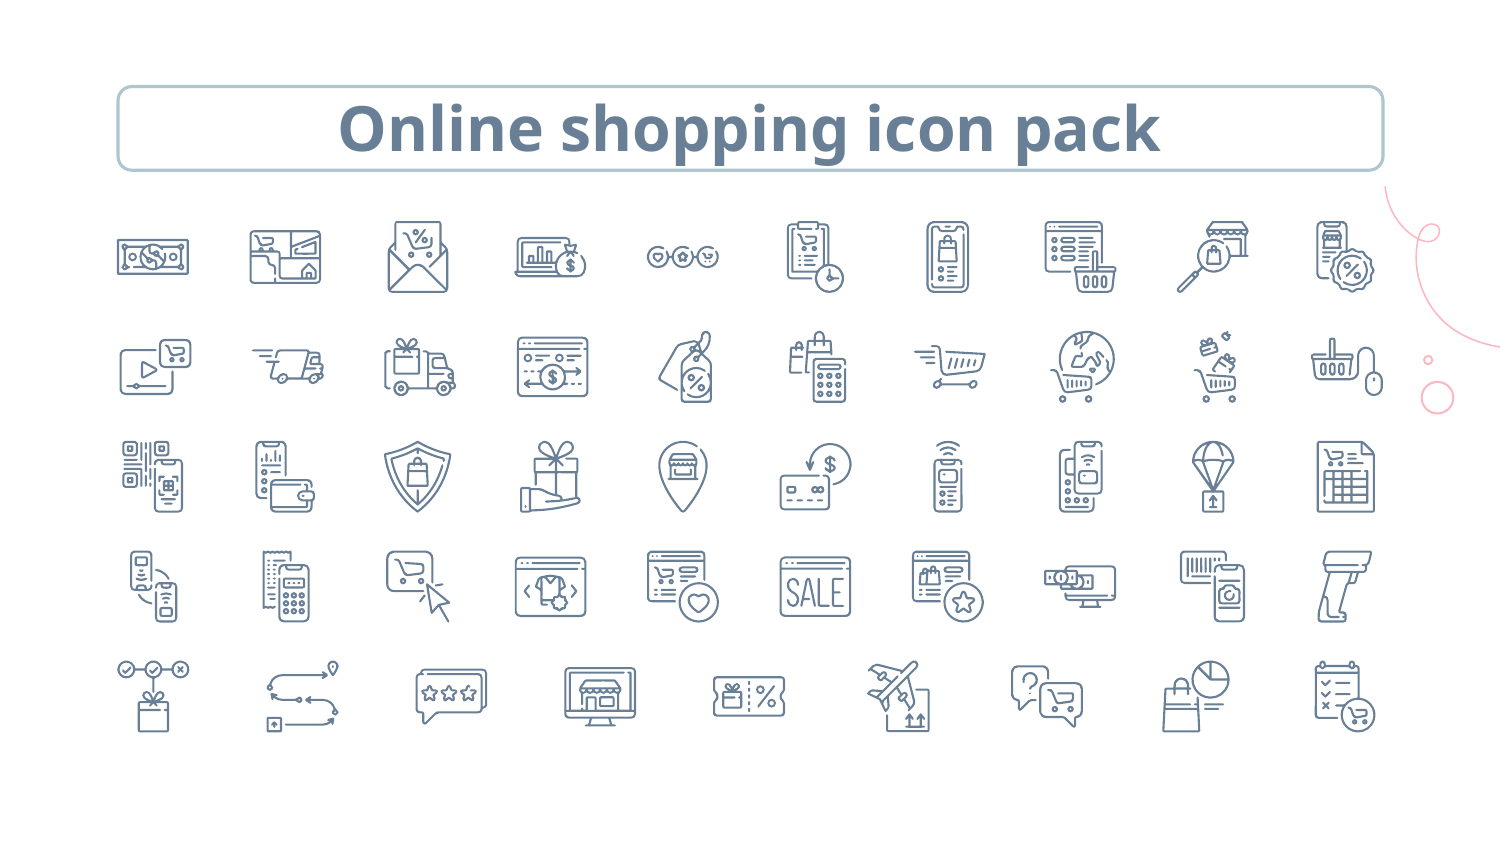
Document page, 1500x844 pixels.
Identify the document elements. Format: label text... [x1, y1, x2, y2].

text_box [667, 453, 699, 481]
title Online shopping icon pack [116, 88, 1383, 164]
text_box [1064, 479, 1072, 486]
text_box [1206, 244, 1222, 265]
text_box [674, 468, 692, 476]
text_box [548, 369, 558, 385]
text_box [121, 243, 185, 271]
text_box [564, 667, 637, 727]
text_box [1064, 505, 1090, 509]
text_box [722, 682, 743, 709]
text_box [779, 556, 852, 618]
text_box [1193, 330, 1237, 404]
text_box [120, 164, 1381, 171]
text_box [938, 468, 959, 484]
text_box [933, 458, 963, 513]
text_box [1073, 497, 1081, 504]
text_box [931, 233, 965, 289]
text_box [1010, 664, 1084, 728]
text_box [1058, 448, 1095, 513]
text_box [755, 685, 765, 695]
text_box [149, 666, 159, 674]
text_box [886, 688, 930, 733]
text_box [278, 564, 310, 623]
text_box [282, 600, 290, 607]
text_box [646, 550, 720, 623]
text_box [657, 330, 713, 404]
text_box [249, 229, 322, 285]
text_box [646, 245, 720, 269]
text_box [939, 446, 957, 452]
text_box [937, 234, 958, 263]
text_box [937, 275, 945, 282]
text_box [128, 252, 138, 262]
text_box [566, 258, 575, 273]
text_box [1310, 337, 1384, 397]
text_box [119, 338, 192, 396]
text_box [779, 442, 852, 511]
text_box [520, 440, 581, 513]
text_box [266, 716, 283, 733]
text_box [271, 721, 278, 728]
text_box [514, 556, 587, 618]
text_box [282, 607, 290, 615]
text_box [290, 600, 298, 607]
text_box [1161, 660, 1231, 733]
text_box [270, 479, 315, 513]
text_box [1064, 440, 1103, 495]
text_box [1064, 497, 1072, 504]
text_box [713, 676, 786, 717]
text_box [911, 550, 985, 623]
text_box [415, 668, 488, 725]
text_box [1082, 497, 1090, 504]
text_box [298, 600, 306, 607]
text_box [327, 660, 339, 677]
text_box [1317, 550, 1372, 623]
text_box [282, 577, 306, 589]
text_box [122, 666, 132, 674]
text_box [757, 685, 776, 708]
text_box [137, 690, 170, 733]
text_box [305, 696, 339, 716]
text_box [866, 660, 919, 713]
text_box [1314, 660, 1377, 733]
text_box [767, 698, 777, 708]
text_box [1044, 565, 1117, 608]
text_box [266, 671, 328, 691]
text_box [260, 477, 268, 485]
text_box [930, 225, 965, 281]
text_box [129, 550, 178, 623]
text_box [1176, 221, 1249, 293]
text_box [939, 490, 946, 497]
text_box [385, 550, 451, 623]
text_box [270, 692, 303, 704]
text_box [260, 486, 268, 494]
text_box [290, 592, 298, 599]
text_box [1083, 458, 1093, 462]
text_box [936, 440, 960, 447]
text_box [905, 713, 926, 728]
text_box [251, 349, 325, 385]
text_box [1316, 440, 1376, 513]
text_box [514, 236, 587, 278]
text_box [298, 607, 306, 615]
text_box [284, 717, 335, 726]
text_box [926, 221, 970, 293]
text_box [524, 363, 582, 391]
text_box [913, 344, 987, 390]
text_box [262, 550, 292, 609]
text_box [521, 241, 562, 269]
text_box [1191, 440, 1235, 513]
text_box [788, 330, 847, 404]
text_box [122, 440, 184, 513]
text_box [523, 353, 533, 363]
text_box [937, 266, 945, 273]
text_box [516, 336, 589, 398]
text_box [1044, 220, 1117, 294]
text_box [555, 353, 564, 363]
text_box [260, 468, 268, 476]
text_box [1179, 550, 1246, 623]
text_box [786, 220, 845, 294]
text_box [599, 696, 615, 708]
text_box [384, 337, 457, 397]
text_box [1049, 330, 1117, 404]
text_box [117, 660, 190, 693]
text_box [939, 499, 946, 506]
text_box [942, 452, 954, 456]
text_box [116, 238, 189, 275]
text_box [383, 440, 452, 513]
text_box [387, 220, 449, 294]
text_box [177, 666, 184, 673]
text_box [1064, 488, 1072, 495]
text_box [255, 440, 287, 500]
text_box [658, 440, 708, 513]
text_box [290, 607, 298, 615]
text_box [1080, 454, 1096, 459]
text_box [1078, 470, 1099, 485]
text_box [1316, 220, 1376, 294]
text_box [282, 592, 290, 599]
text_box [298, 592, 306, 599]
text_box [168, 252, 178, 262]
